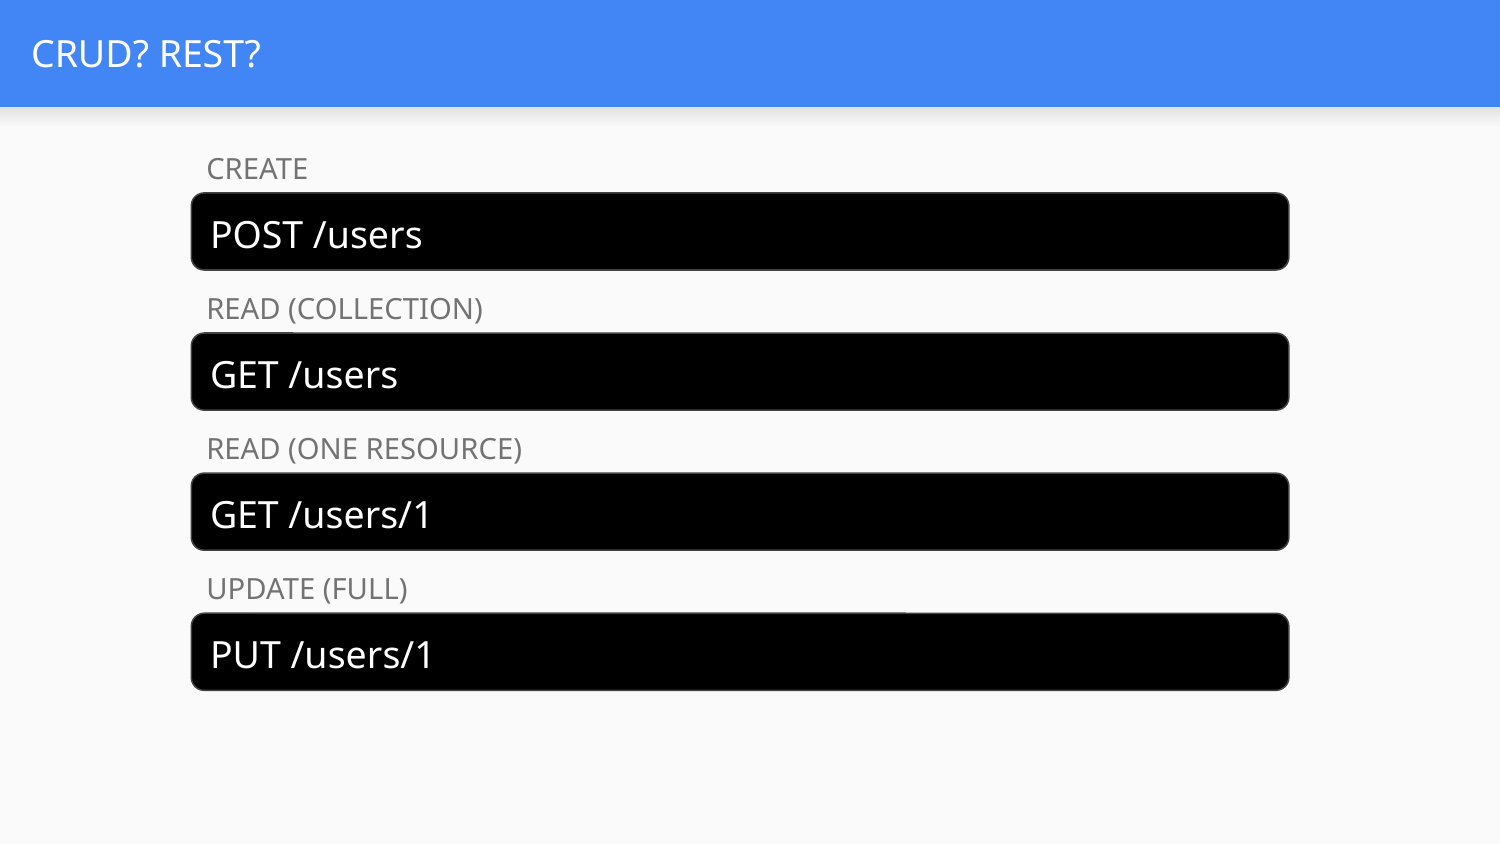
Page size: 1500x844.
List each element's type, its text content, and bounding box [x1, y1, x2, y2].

text_box GET /users/1 [191, 473, 1289, 550]
text_box GET /users [191, 333, 1289, 410]
list CREATE [191, 129, 1289, 193]
list READ (ONE RESOURCE) [191, 410, 1289, 474]
list READ (COLLECTION) [191, 270, 1289, 334]
text_box POST /users [191, 192, 1289, 270]
text_box PUT /users/1 [191, 613, 1289, 691]
title CRUD? REST? [16, 2, 1464, 102]
list UPDATE (FULL) [191, 550, 1289, 614]
